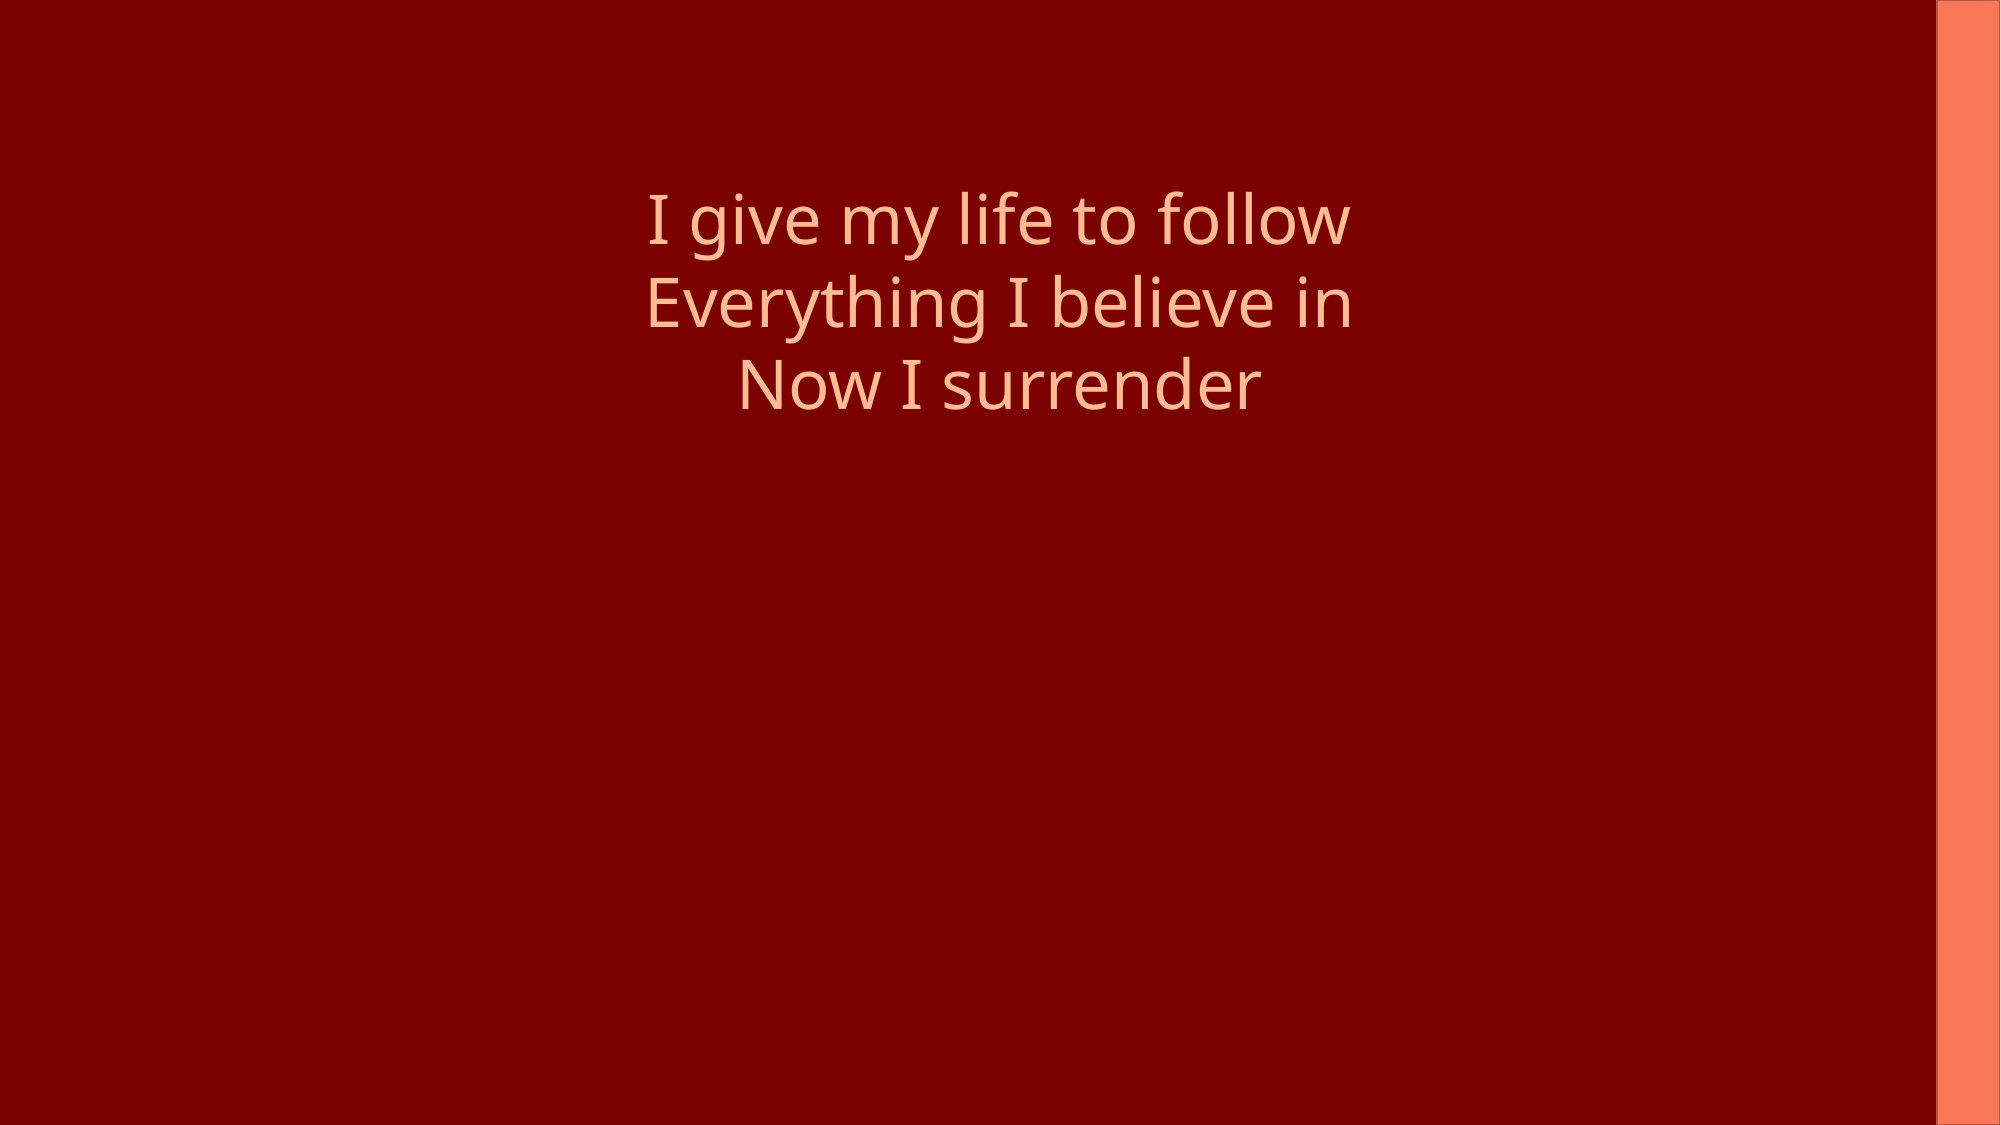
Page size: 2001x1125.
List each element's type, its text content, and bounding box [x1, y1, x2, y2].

text_box I give my life to follow Everything I believe in Now I surrender [99, 168, 1900, 514]
